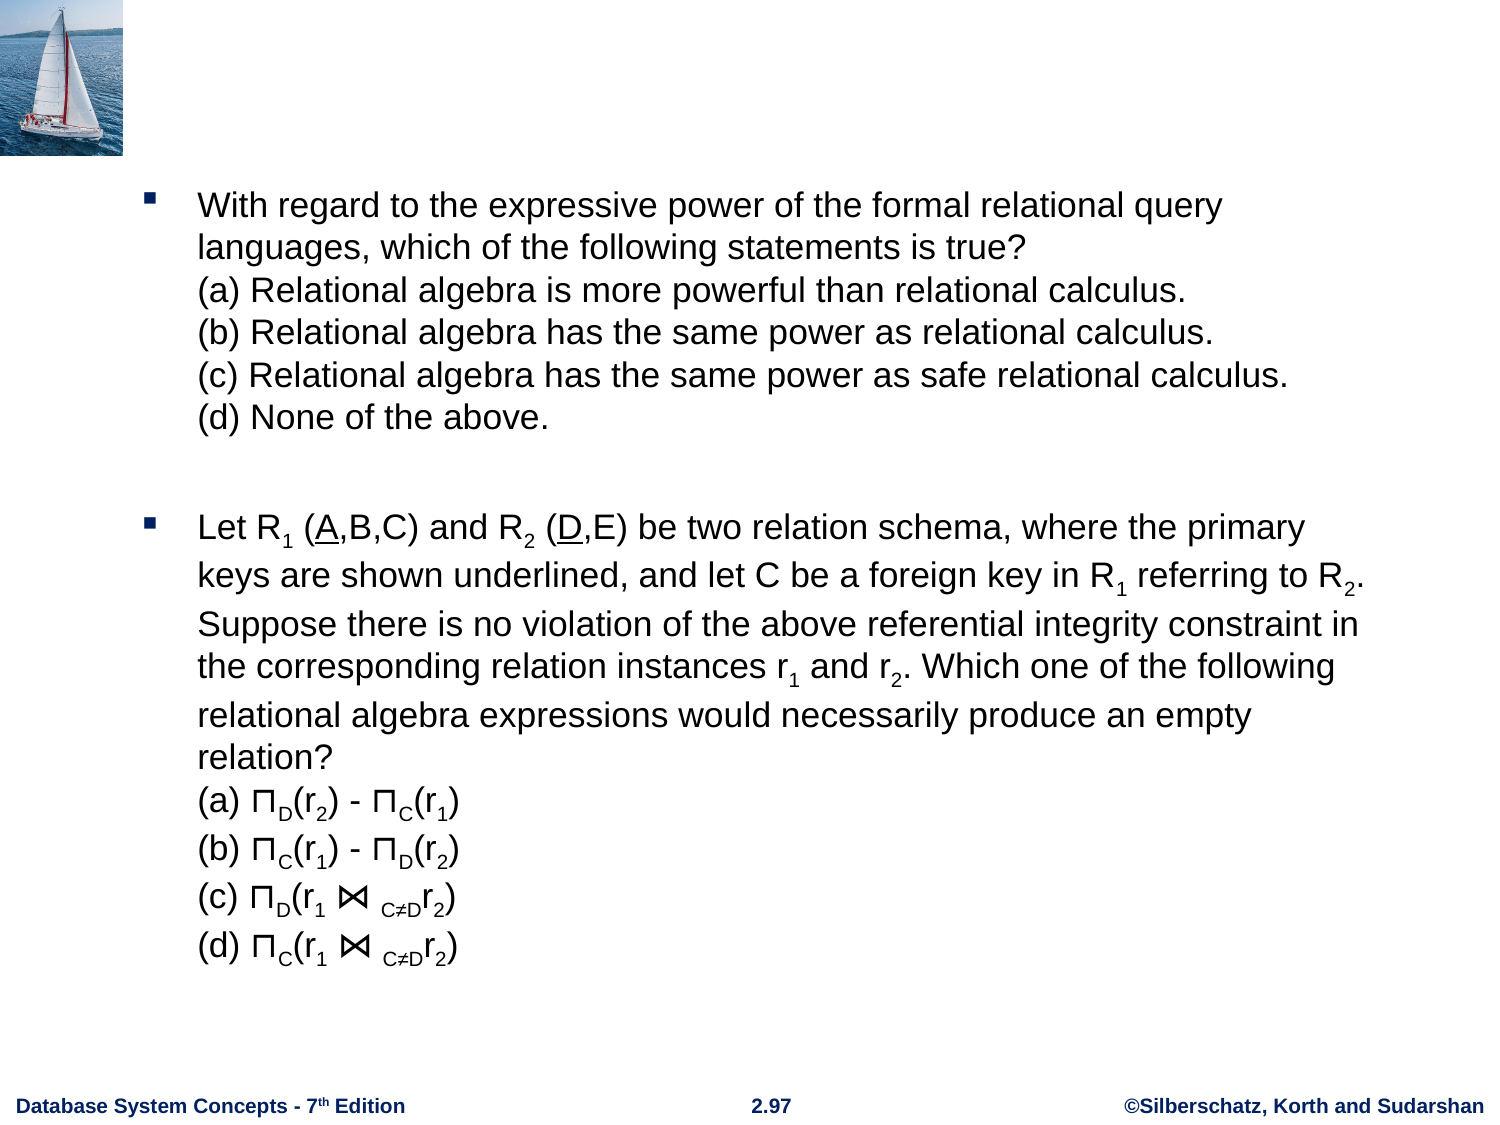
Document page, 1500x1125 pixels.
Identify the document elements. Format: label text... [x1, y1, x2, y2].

list With regard to the expressive power of the formal relational query languages, which of the following statements is true? (a) Relational algebra is more powerful than relational calculus. (b) Relational algebra has the same power as relational calculus. (c) Relational algebra has the same power as safe relational calculus. (d) None of the above. Let R1 (A,B,C) and R2 (D,E) be two relation schema, where the primary keys are shown underlined, and let C be a foreign key in R1 referring to R2. Suppose there is no violation of the above referential integrity constraint in the corresponding relation instances r1 and r2. Which one of the following relational algebra expressions would necessarily produce an empty relation? (a) ⊓D(r2) - ⊓C(r1) (b) ⊓C(r1) - ⊓D(r2) (c) ⊓D(r1 ⋈ C≠Dr2) (d) ⊓C(r1 ⋈ C≠Dr2) [126, 119, 1391, 924]
picture [0, 0, 123, 156]
